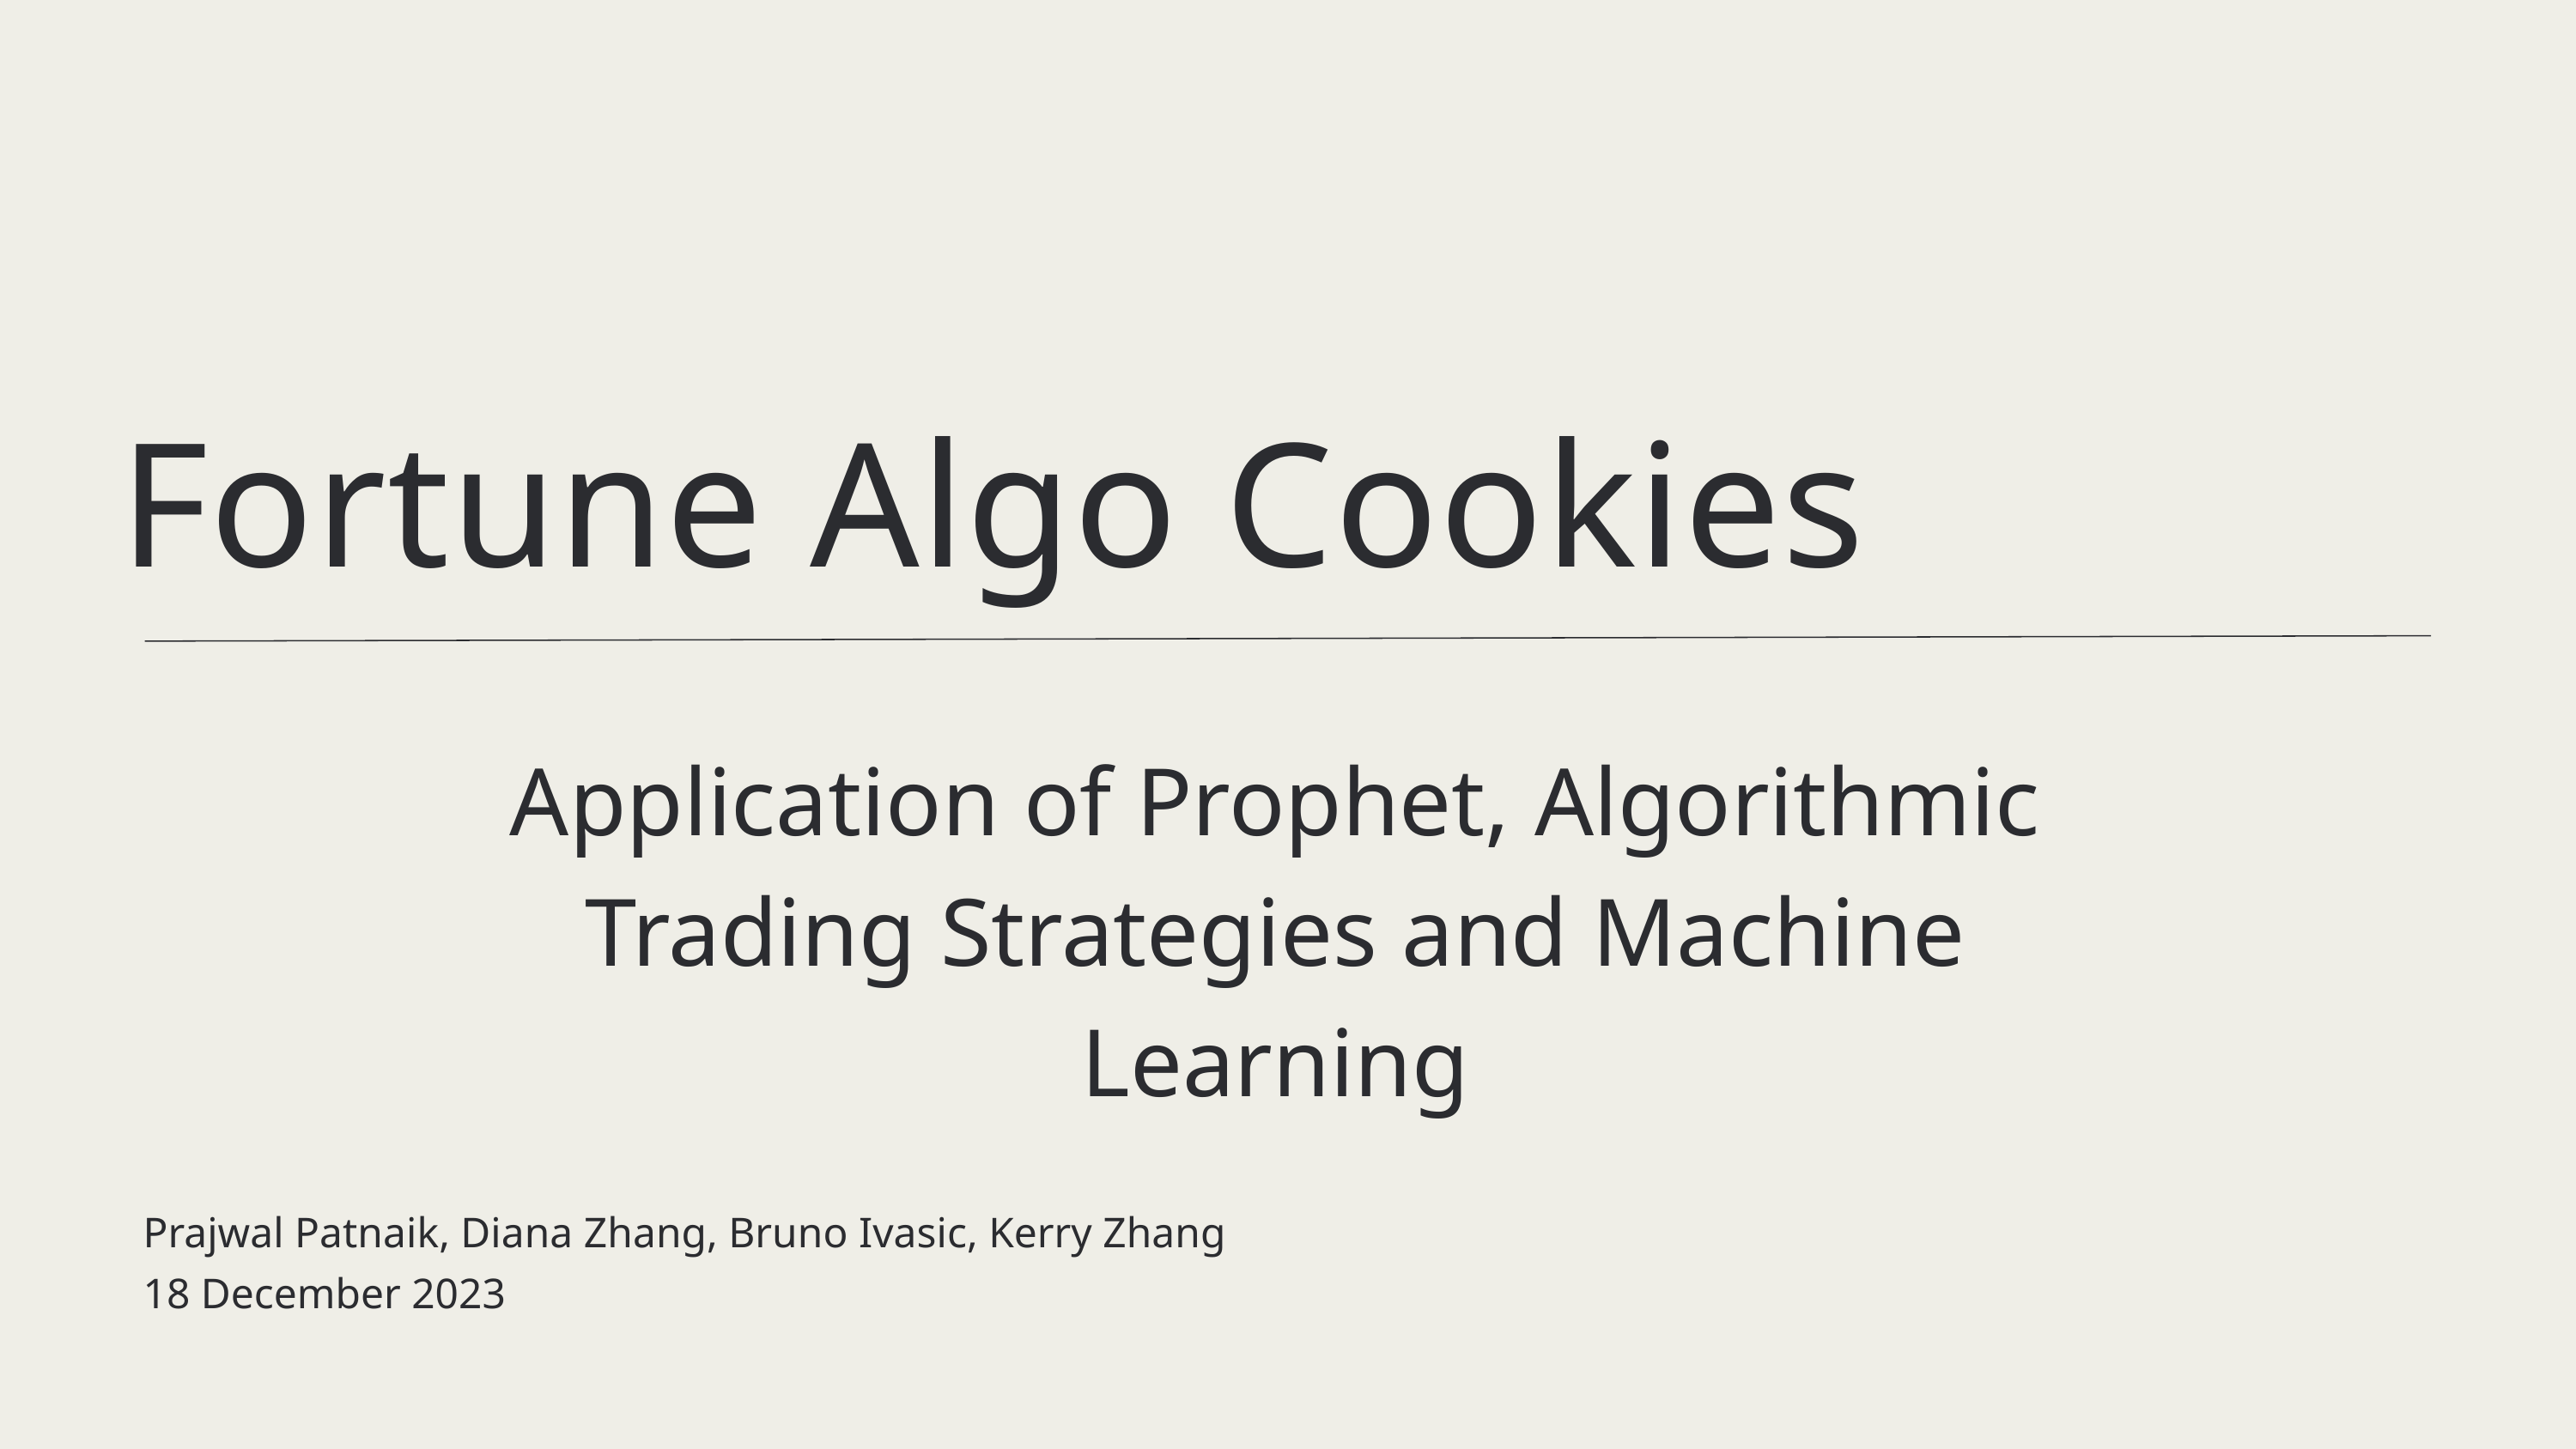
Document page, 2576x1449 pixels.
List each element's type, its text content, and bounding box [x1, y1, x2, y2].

text_box Application of Prophet, Algorithmic Trading Strategies and Machine Learning [380, 724, 2171, 1115]
text_box Fortune Algo Cookies [119, 328, 2432, 602]
text_box Prajwal Patnaik, Diana Zhang, Bruno Ivasic, Kerry Zhang 18 December 2023 [143, 1193, 1251, 1318]
